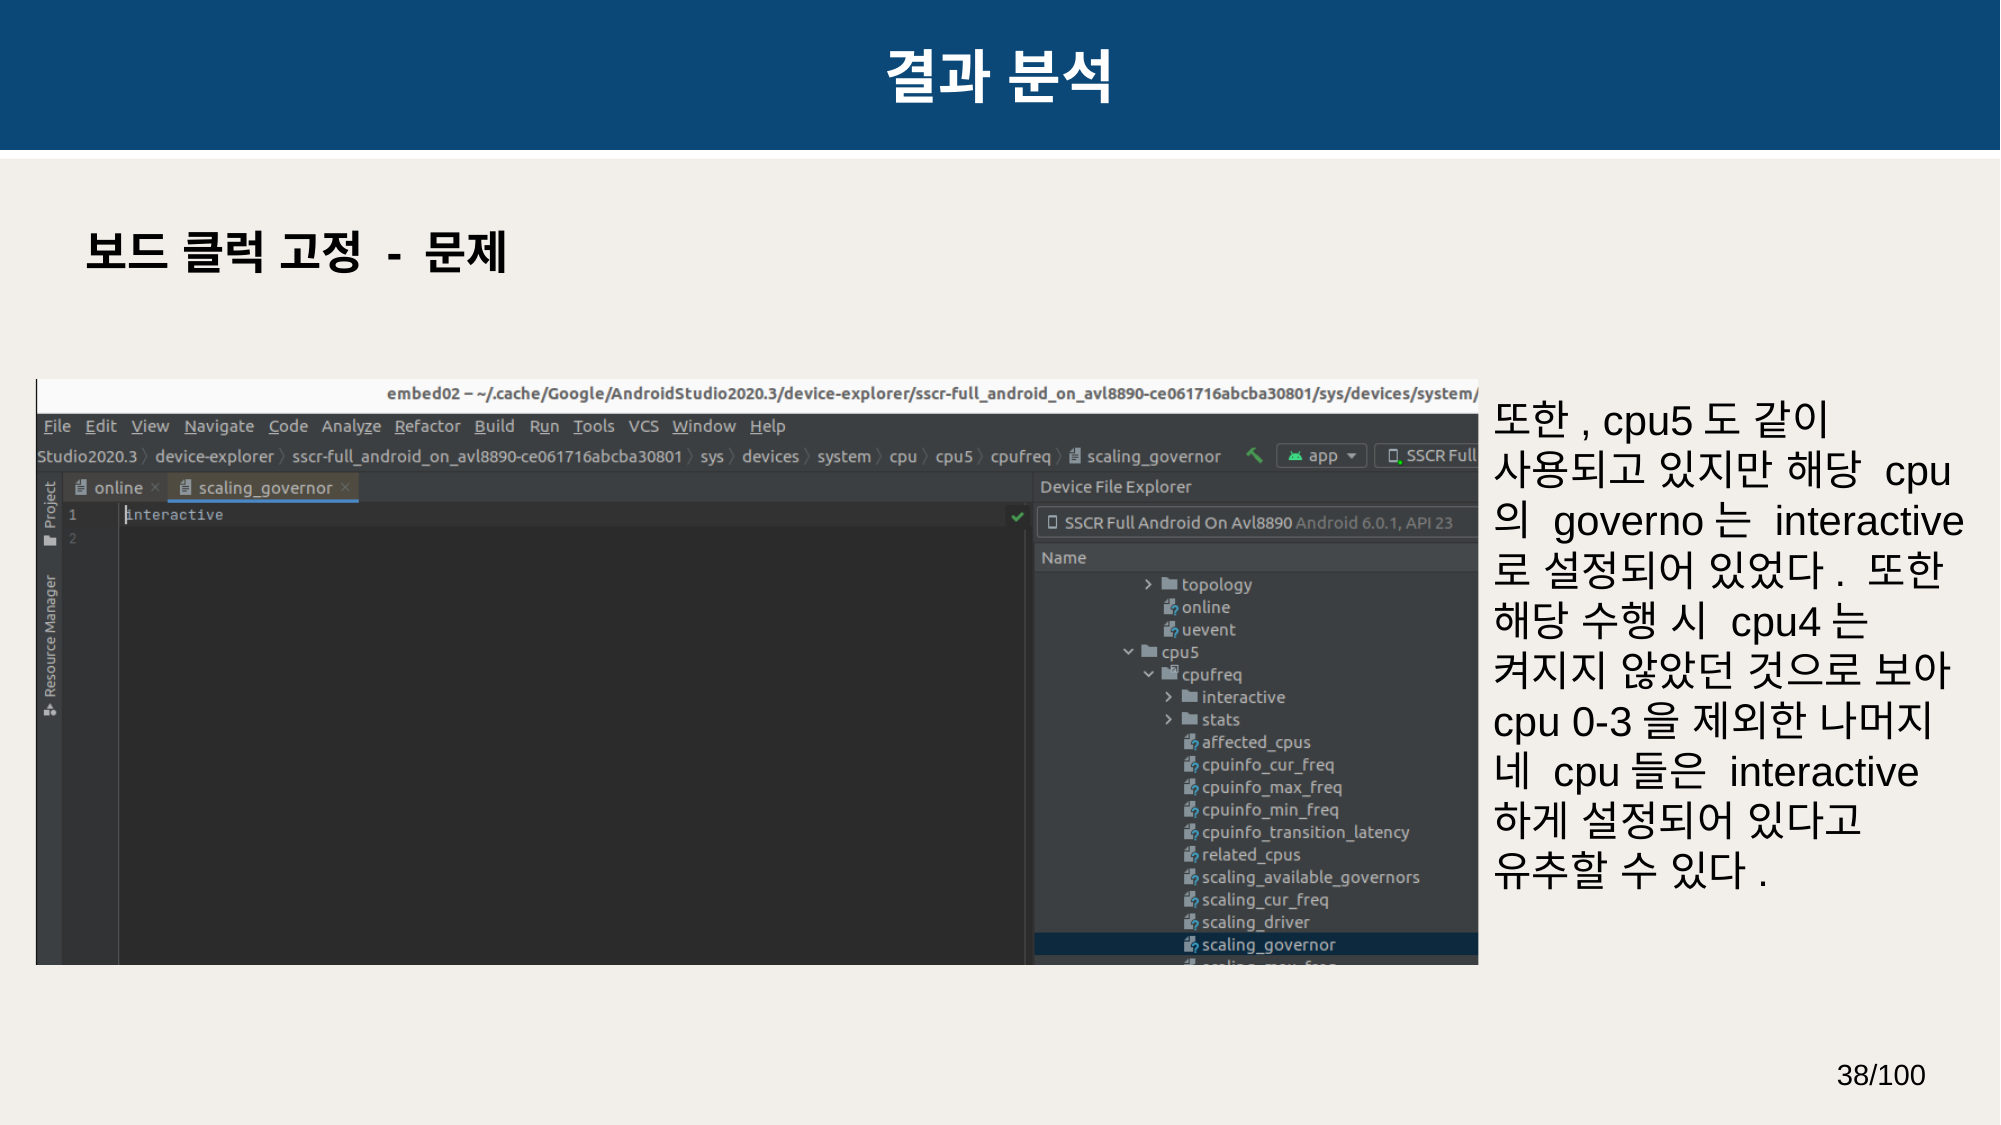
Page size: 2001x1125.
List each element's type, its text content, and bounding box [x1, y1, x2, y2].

text_box 또한, cpu5도 같이 사용되고 있지만 해당 cpu의 governo는 interactive로 설정되어 있었다. 또한 해당 수행 시 cpu4는 켜지지 않았던 것으로 보아 cpu 0-3을 제외한 나머지 네 cpu들은 interactive하게 설정되어 있다고 유추할 수 있다. [1482, 386, 1986, 902]
text_box 보드 클럭 고정 - 문제 [40, 216, 554, 287]
picture [35, 378, 1479, 966]
text_box 결과 분석 [0, 0, 2000, 150]
